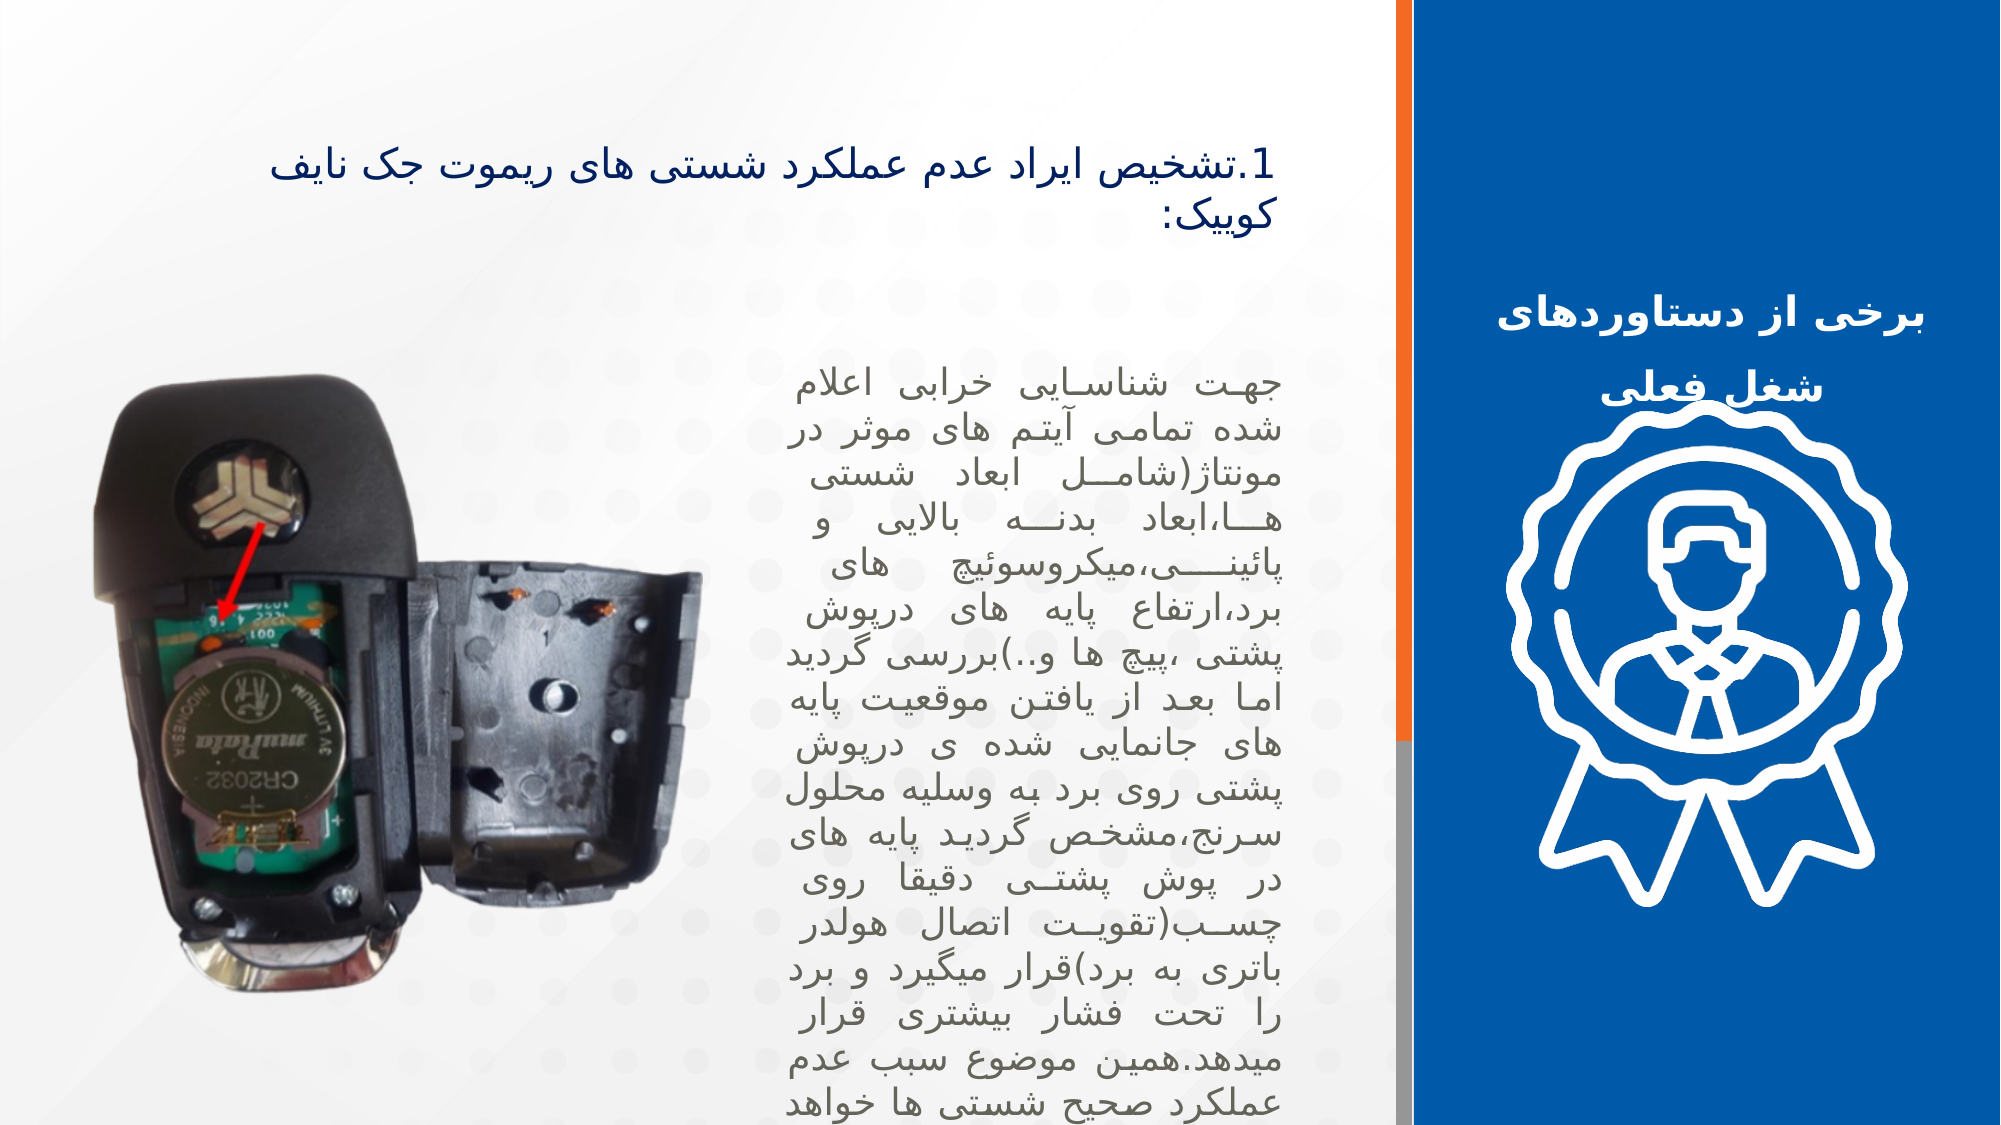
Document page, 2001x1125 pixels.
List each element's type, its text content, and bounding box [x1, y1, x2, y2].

text_box 1.تشخیص ایراد عدم عملکرد شستی های ریموت جک نایف کوییک: [148, 45, 1327, 757]
picture [0, 0, 1396, 1125]
text_box برخی از دستاوردهای شغل فعلی [1451, 232, 1974, 438]
picture [1506, 400, 1908, 907]
text_box جهت شناسایی خرابی اعلام شده تمامی آیتم های موثر در مونتاژ(شامل ابعاد شستی ها،ابعاد بدنه بالایی و پائینی،میکروسوئیچ های برد،ارتفاع پایه های درپوش پشتی ،پیچ ها و..)بررسی گردید اما بعد از یافتن موقعیت پایه های جانمایی شده ی درپوش پشتی روی برد به وسلیه محلول سرنج،مشخص گردید پایه های در پوش پشتی دقیقا روی چسب(تقویت اتصال هولدر باتری به برد)قرار میگیرد و برد را تحت فشار بیشتری قرار میدهد.همین موضوع سبب عدم عملکرد صحیح شستی ها خواهد شد. [767, 350, 1299, 1125]
